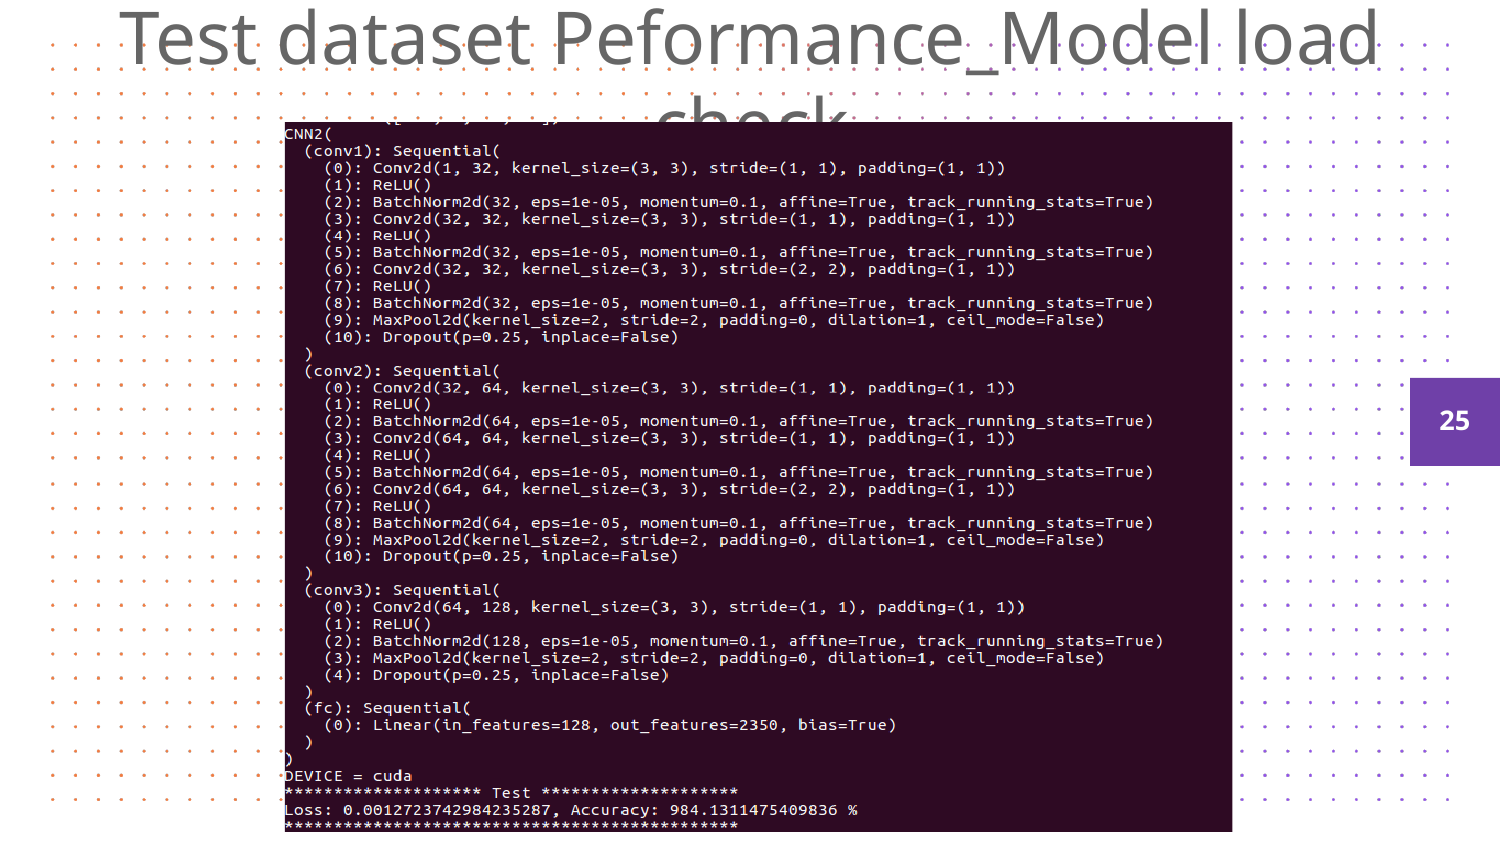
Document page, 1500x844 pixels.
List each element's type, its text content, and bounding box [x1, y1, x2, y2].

picture [51, 122, 1449, 832]
slide_number ‹#› [1410, 377, 1500, 466]
subtitle Test dataset Peformance_Model load check [45, 34, 1459, 123]
